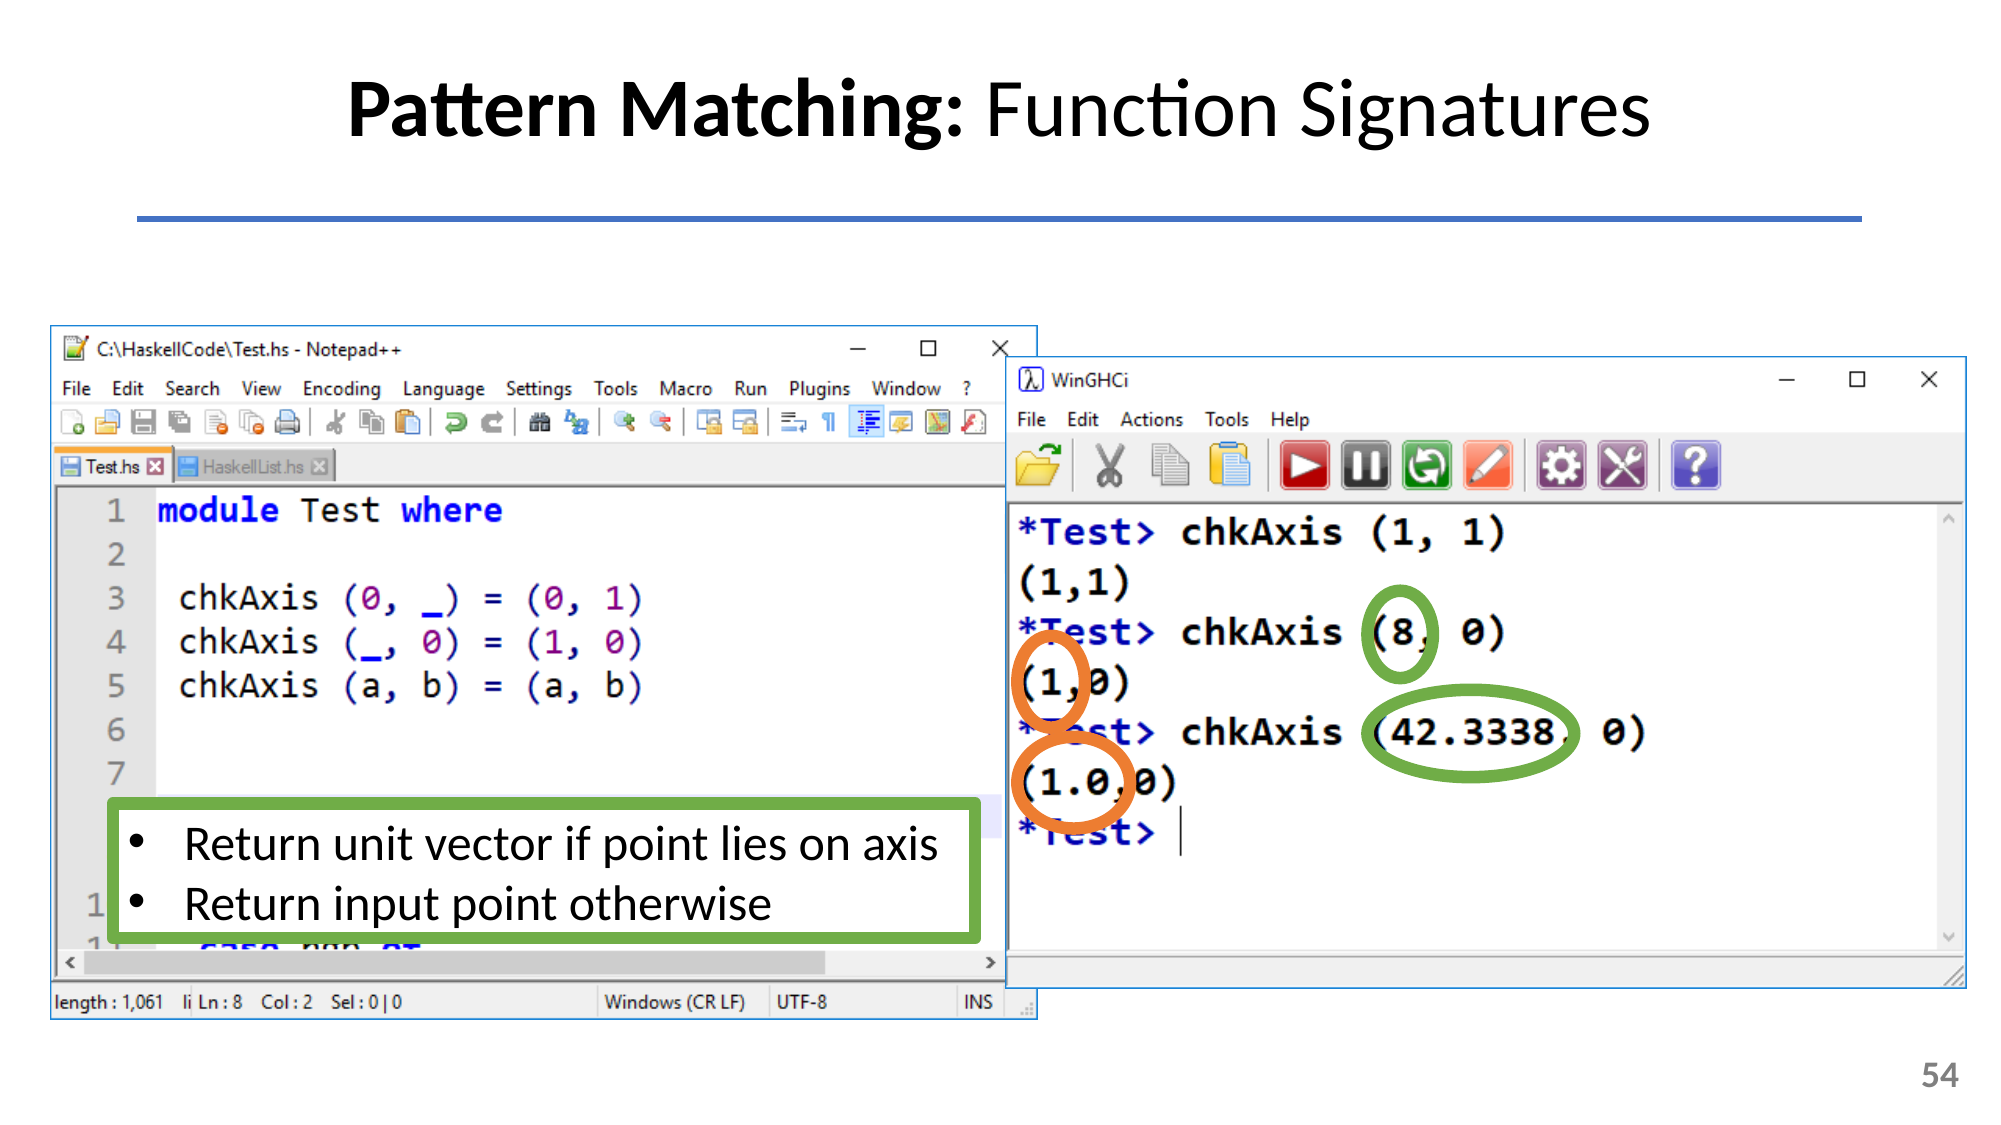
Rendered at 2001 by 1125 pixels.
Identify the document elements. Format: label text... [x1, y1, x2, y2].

slide_number 54 [1524, 1042, 1975, 1103]
picture [50, 325, 1967, 1020]
text_box Pattern Matching: Function Signatures [137, 1, 1863, 218]
